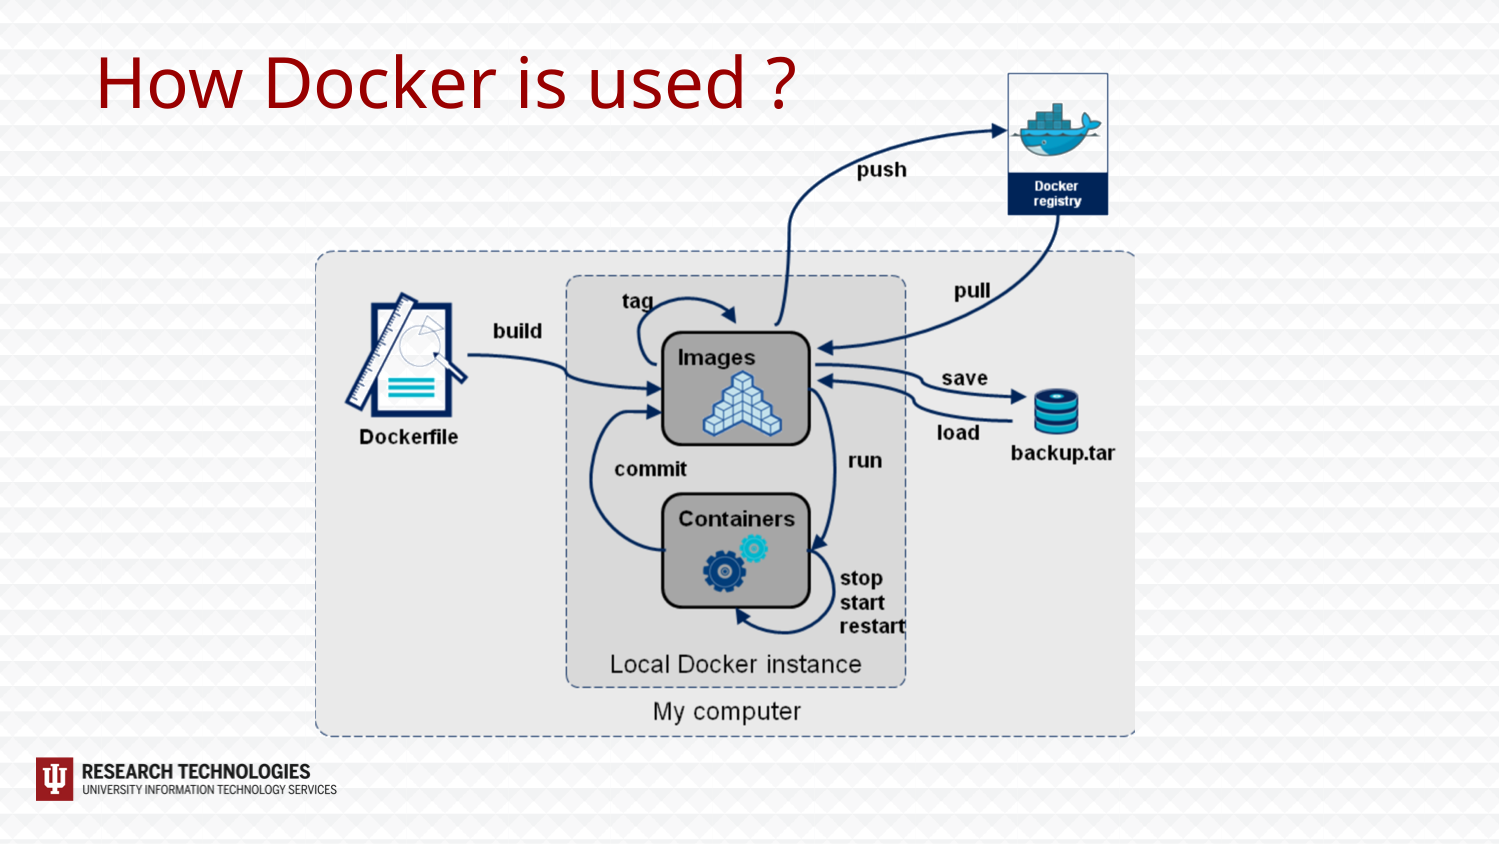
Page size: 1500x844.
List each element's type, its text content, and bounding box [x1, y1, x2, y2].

text_box How Docker is used ? [70, 26, 840, 145]
picture [0, 0, 1499, 844]
